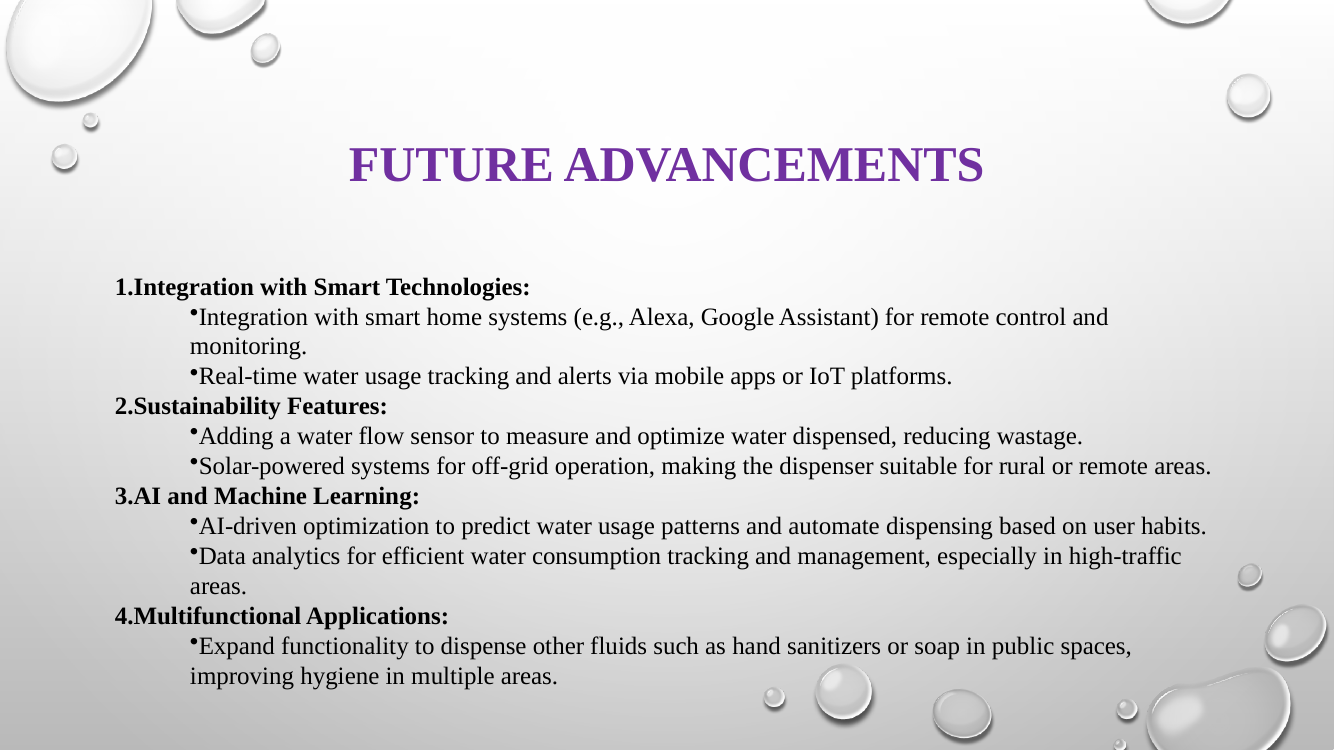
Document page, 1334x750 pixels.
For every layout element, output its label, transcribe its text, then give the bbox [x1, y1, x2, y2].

title FUTURE ADVANCEMENTS [99, 67, 1234, 232]
list Integration with Smart Technologies: Integration with smart home systems (e.g., Alexa, Google Assistant) for remote control and monitoring. Real-time water usage tracking and alerts via mobile apps or IoT platforms. Sustainability Features: Adding a water flow sensor to measure and optimize water dispensed, reducing wastage. Solar-powered systems for off-grid operation, making the dispenser suitable for rural or remote areas. AI and Machine Learning: AI-driven optimization to predict water usage patterns and automate dispensing based on user habits. Data analytics for efficient water consumption tracking and management, especially in high-traffic areas. Multifunctional Applications: Expand functionality to dispense other fluids such as hand sanitizers or soap in public spaces, improving hygiene in multiple areas. [99, 232, 1234, 634]
picture [0, 0, 1334, 750]
